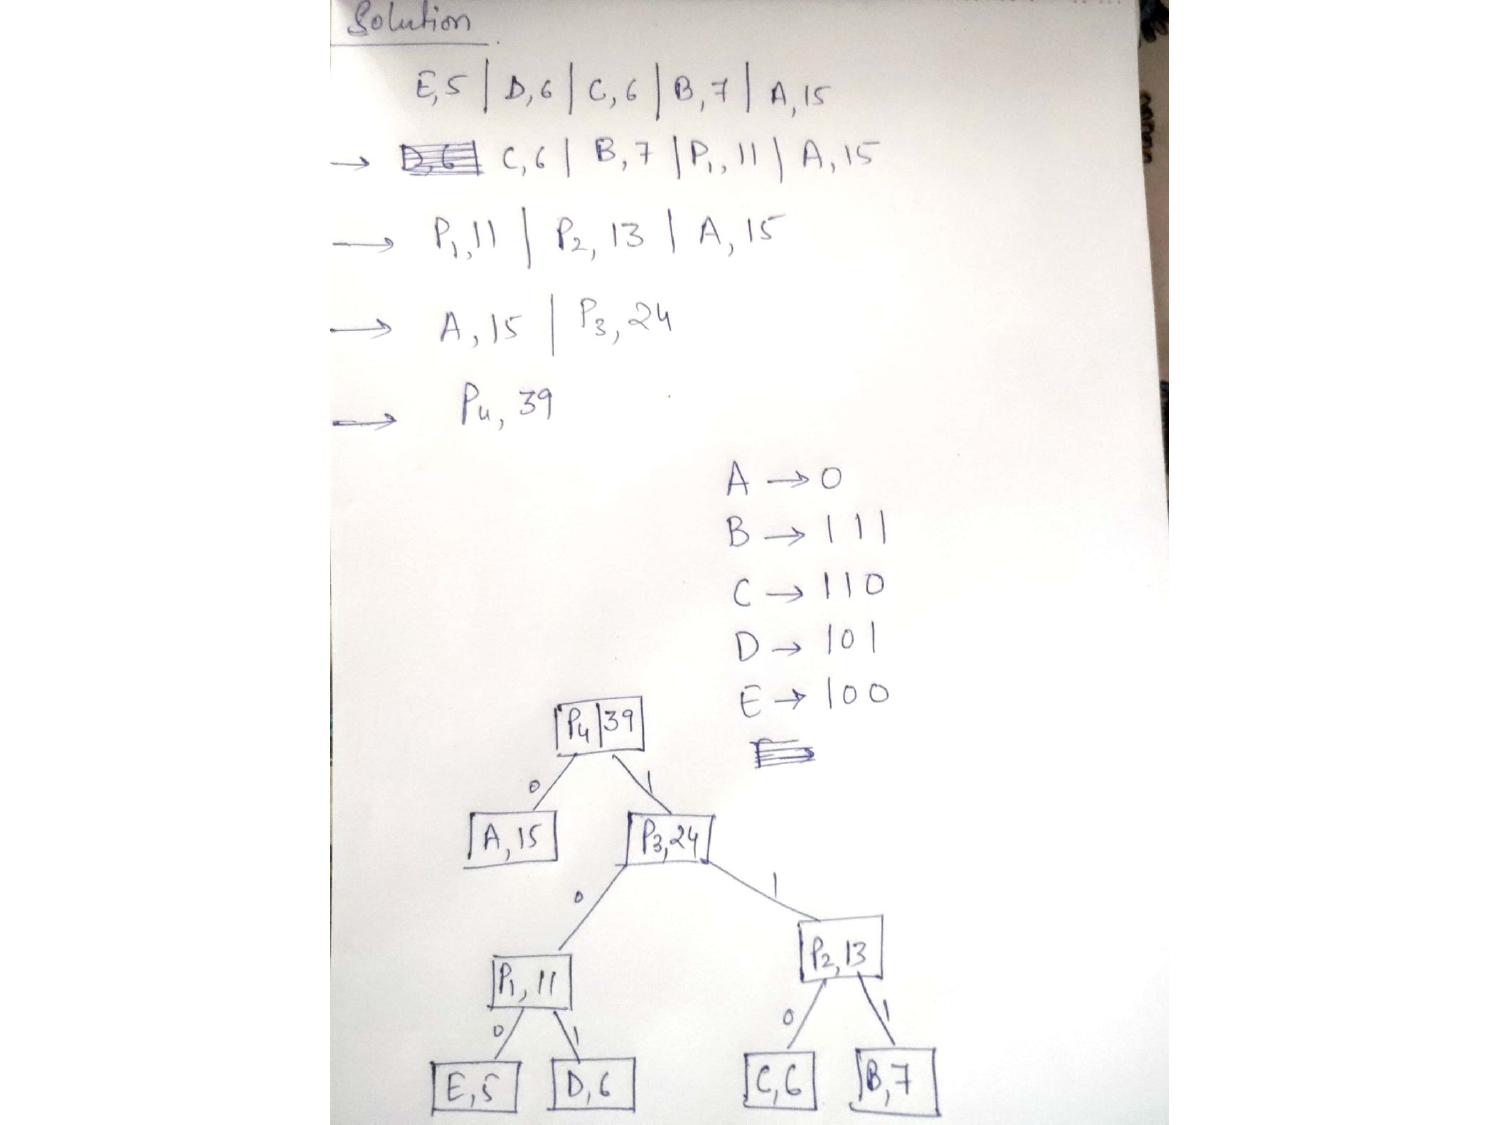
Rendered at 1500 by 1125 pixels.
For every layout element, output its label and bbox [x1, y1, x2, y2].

picture [330, 0, 1169, 1125]
